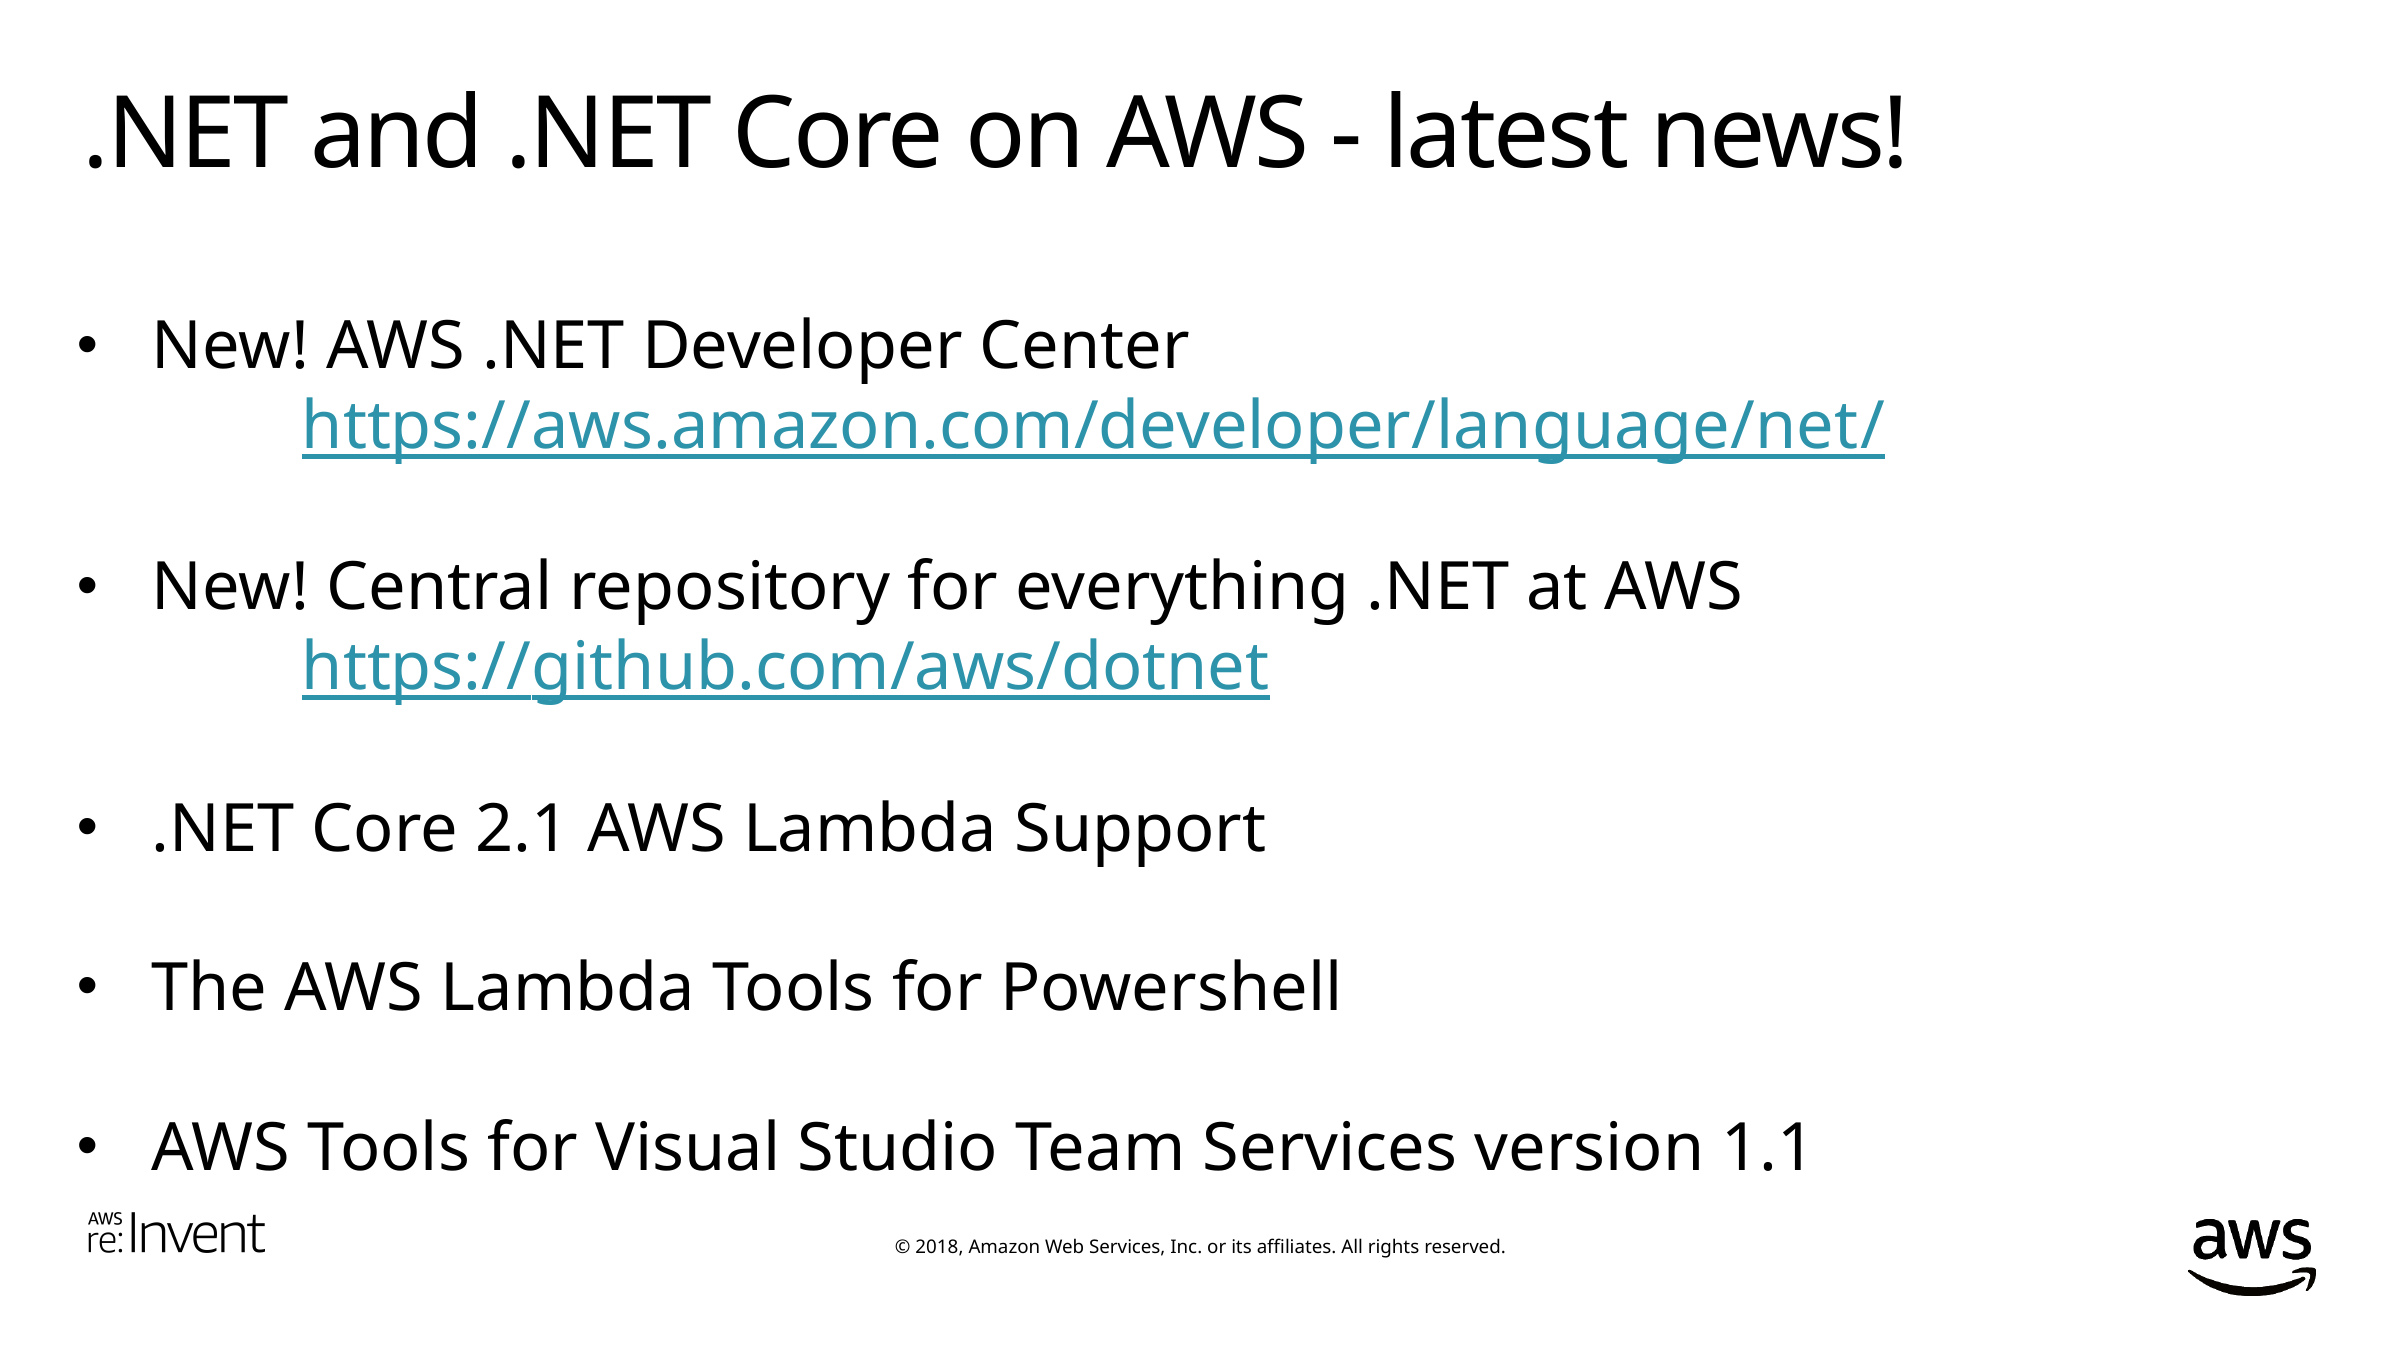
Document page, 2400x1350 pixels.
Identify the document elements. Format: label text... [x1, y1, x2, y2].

picture [2188, 1219, 2316, 1296]
title .NET and .NET Core on AWS - latest news! [52, 56, 2348, 201]
list New! AWS .NET Developer Center https://aws.amazon.com/developer/language/net/ New! Central repository for everything .NET at AWS https://github.com/aws/dotnet .NET Core 2.1 AWS Lambda Support The AWS Lambda Tools for Powershell AWS Tools for Visual Studio Team Services version 1.1 [52, 296, 2059, 1350]
